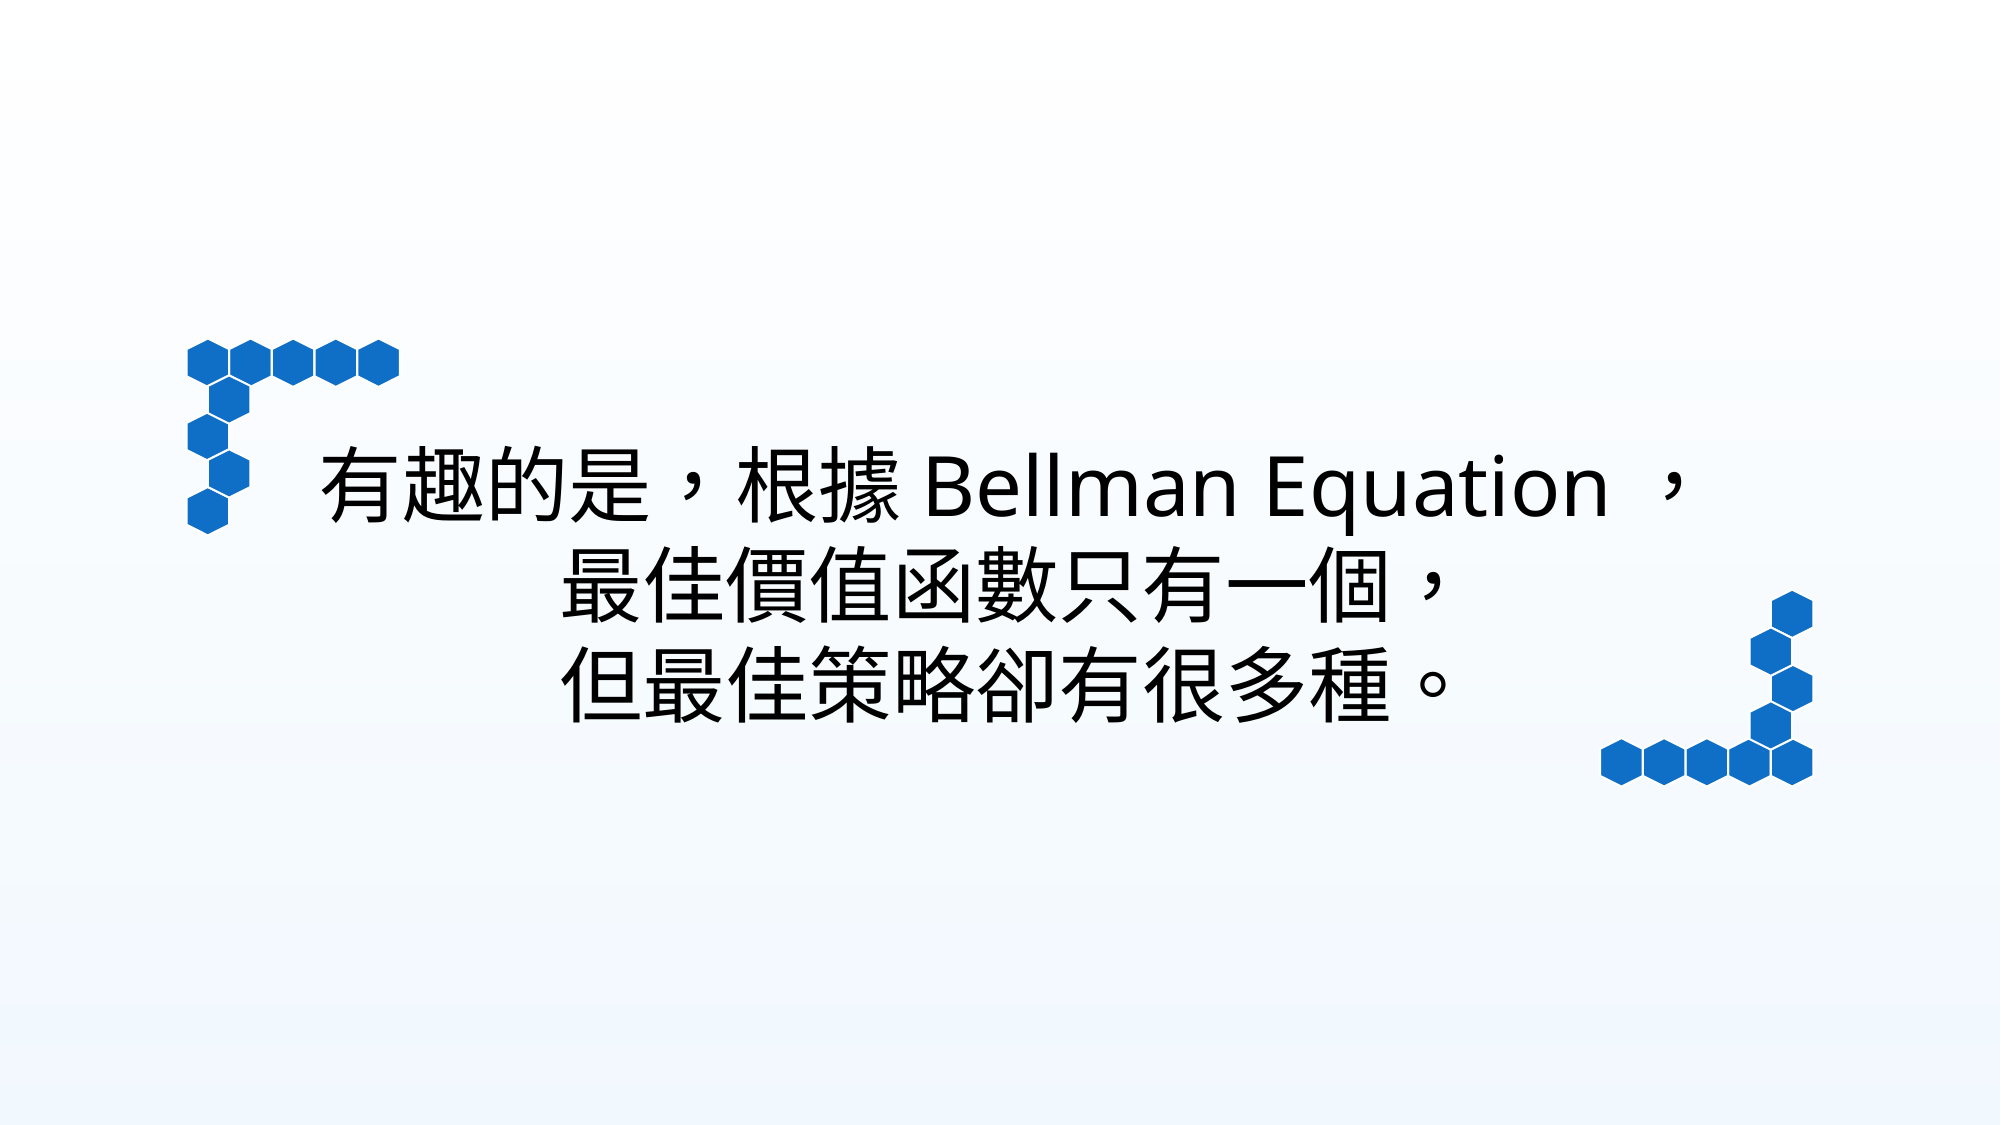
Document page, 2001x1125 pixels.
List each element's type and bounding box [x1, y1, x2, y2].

text_box [186, 338, 1814, 787]
